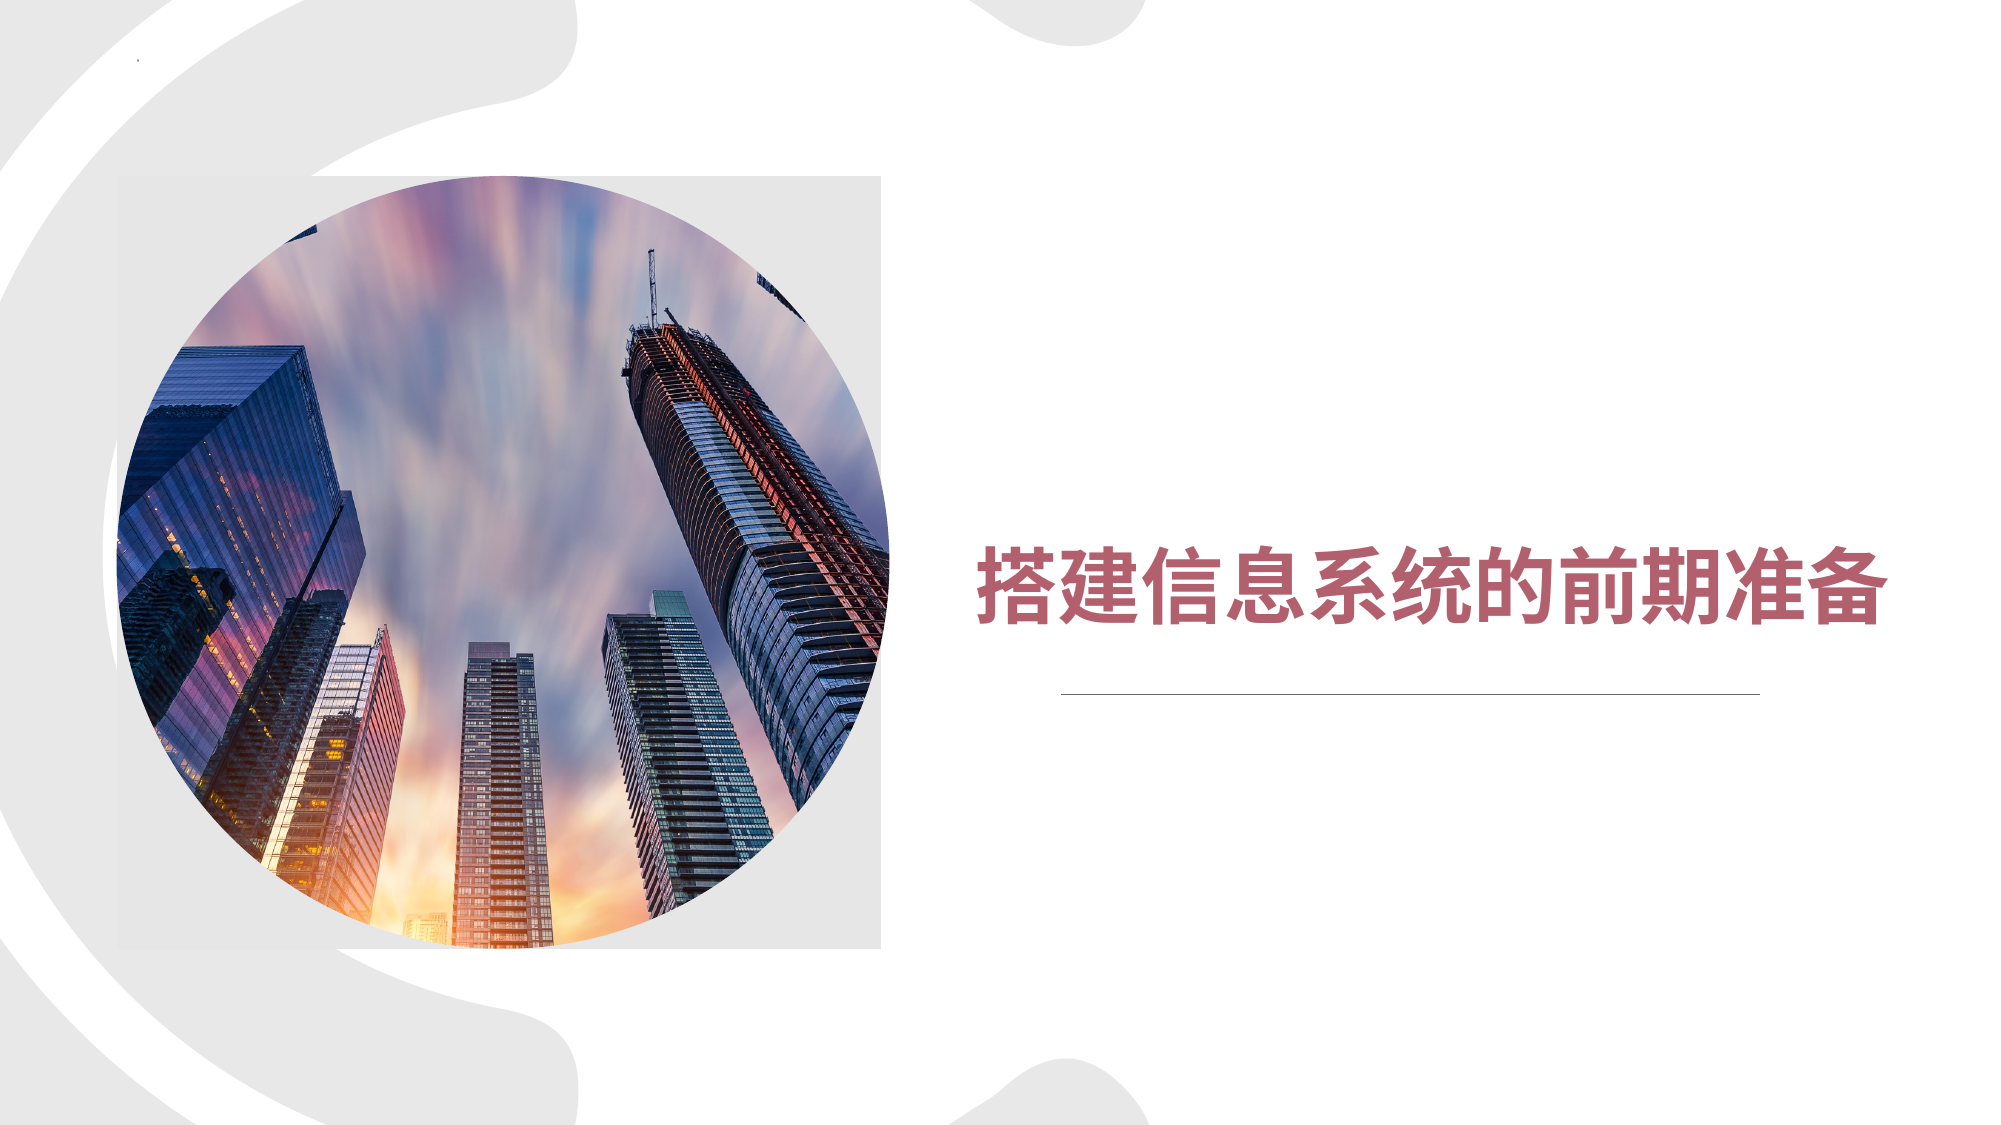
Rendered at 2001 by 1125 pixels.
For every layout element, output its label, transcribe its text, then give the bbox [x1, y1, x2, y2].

picture [116, 175, 890, 949]
title 搭建信息系统的前期准备 [921, 300, 1944, 644]
